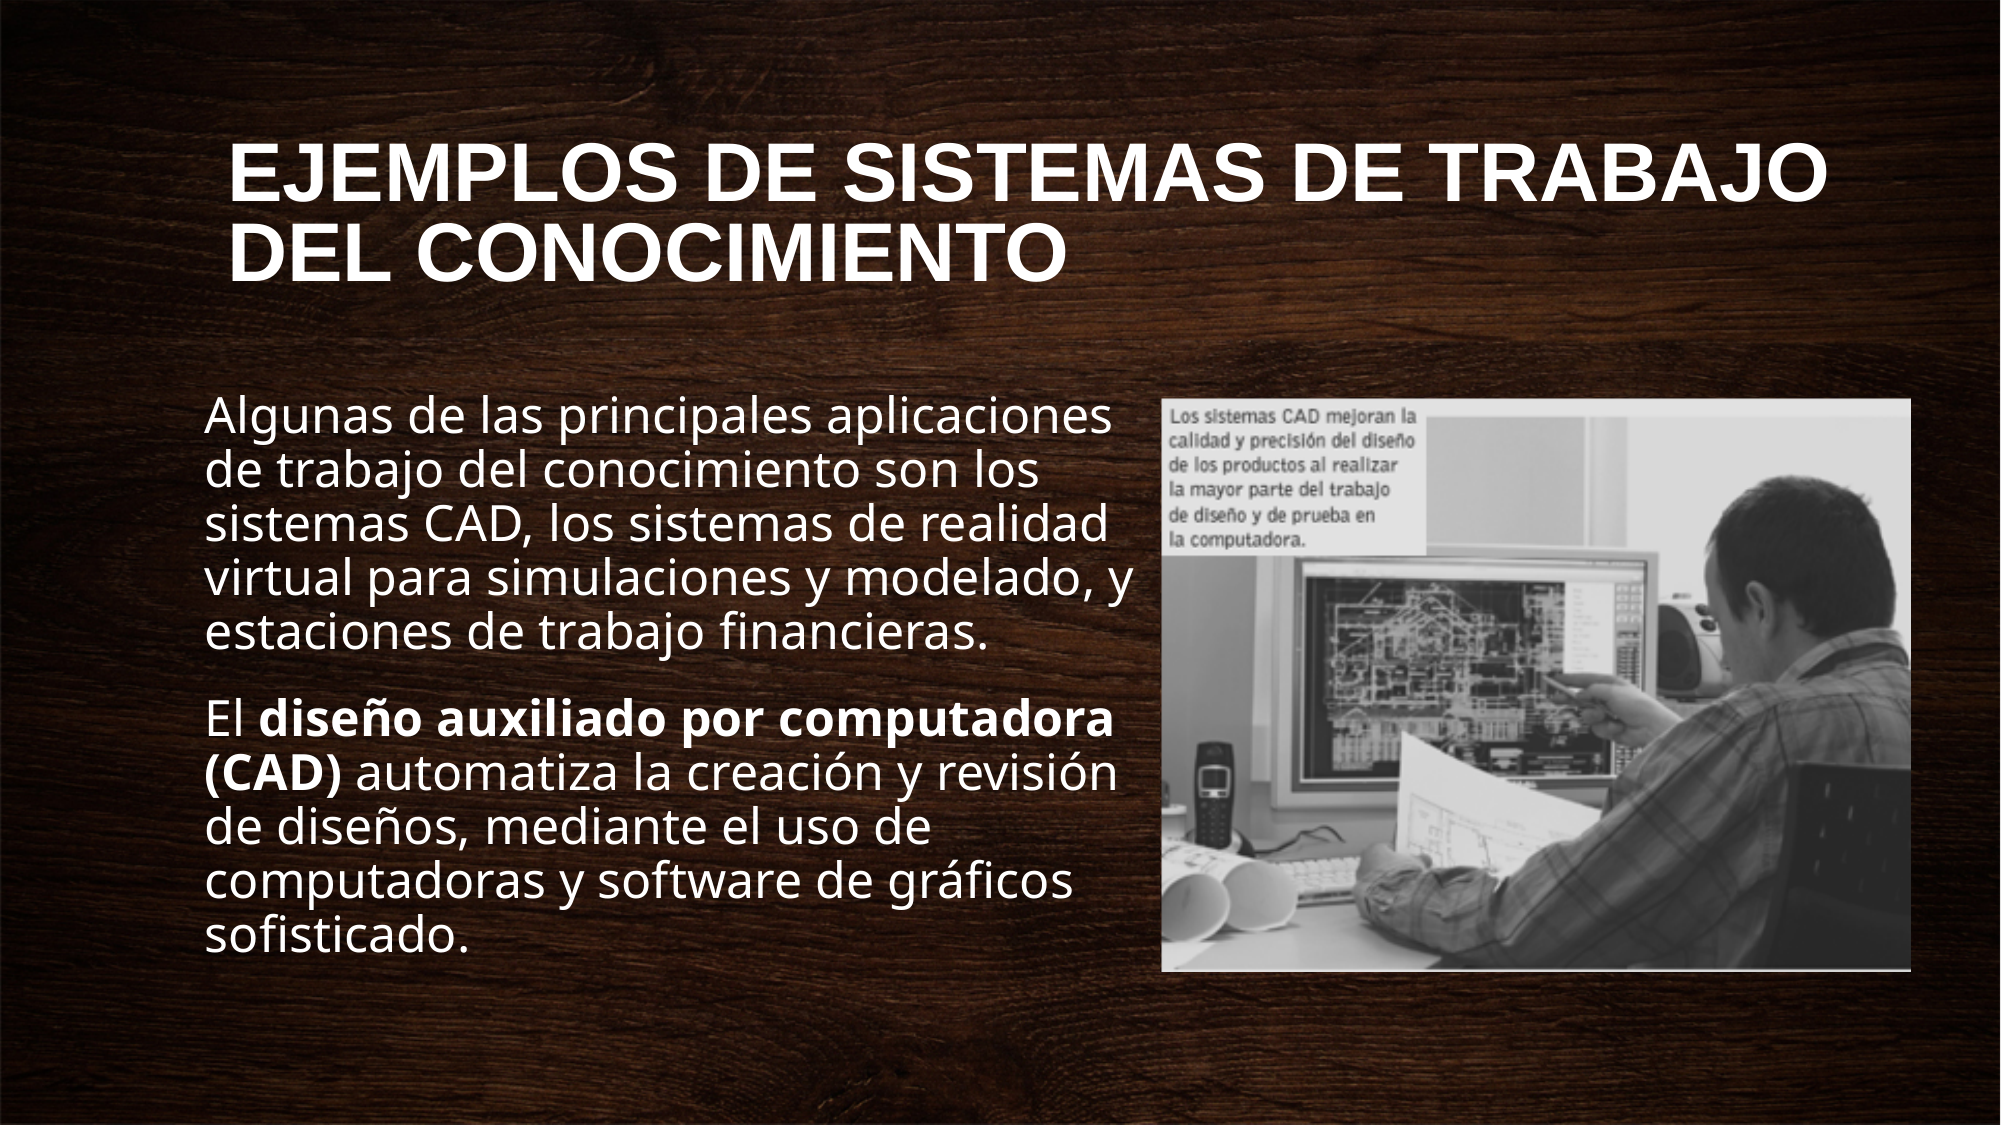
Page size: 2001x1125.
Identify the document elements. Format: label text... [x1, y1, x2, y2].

list Algunas de las principales aplicaciones de trabajo del conocimiento son los sistemas CAD, los sistemas de realidad virtual para simulaciones y modelado, y estaciones de trabajo financieras. El diseño auxiliado por computadora (CAD) automatiza la creación y revisión de diseños, mediante el uso de computadoras y software de gráficos sofisticado. [190, 382, 1174, 1059]
title EJEMPLOS DE SISTEMAS DE TRABAJO DEL CONOCIMIENTO [212, 88, 1850, 305]
picture [0, 0, 2001, 1125]
